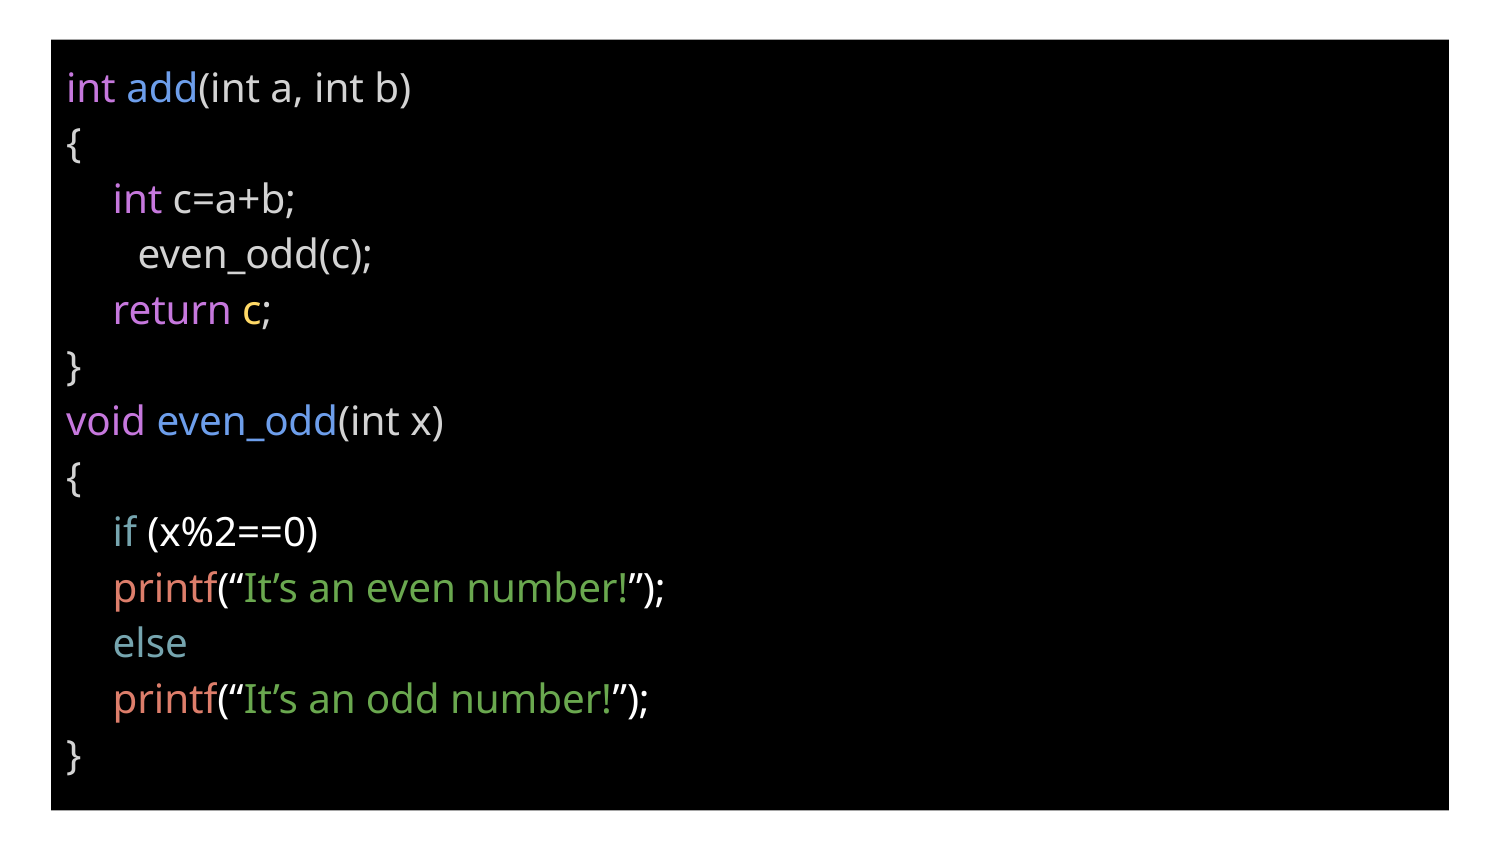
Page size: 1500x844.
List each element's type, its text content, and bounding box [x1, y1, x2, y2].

list int add(int a, int b) { int c=a+b; even_odd(c); return c; } void even_odd(int x) { if (x%2==0) printf(“It’s an even number!”); else printf(“It’s an odd number!”); } [51, 39, 1449, 811]
